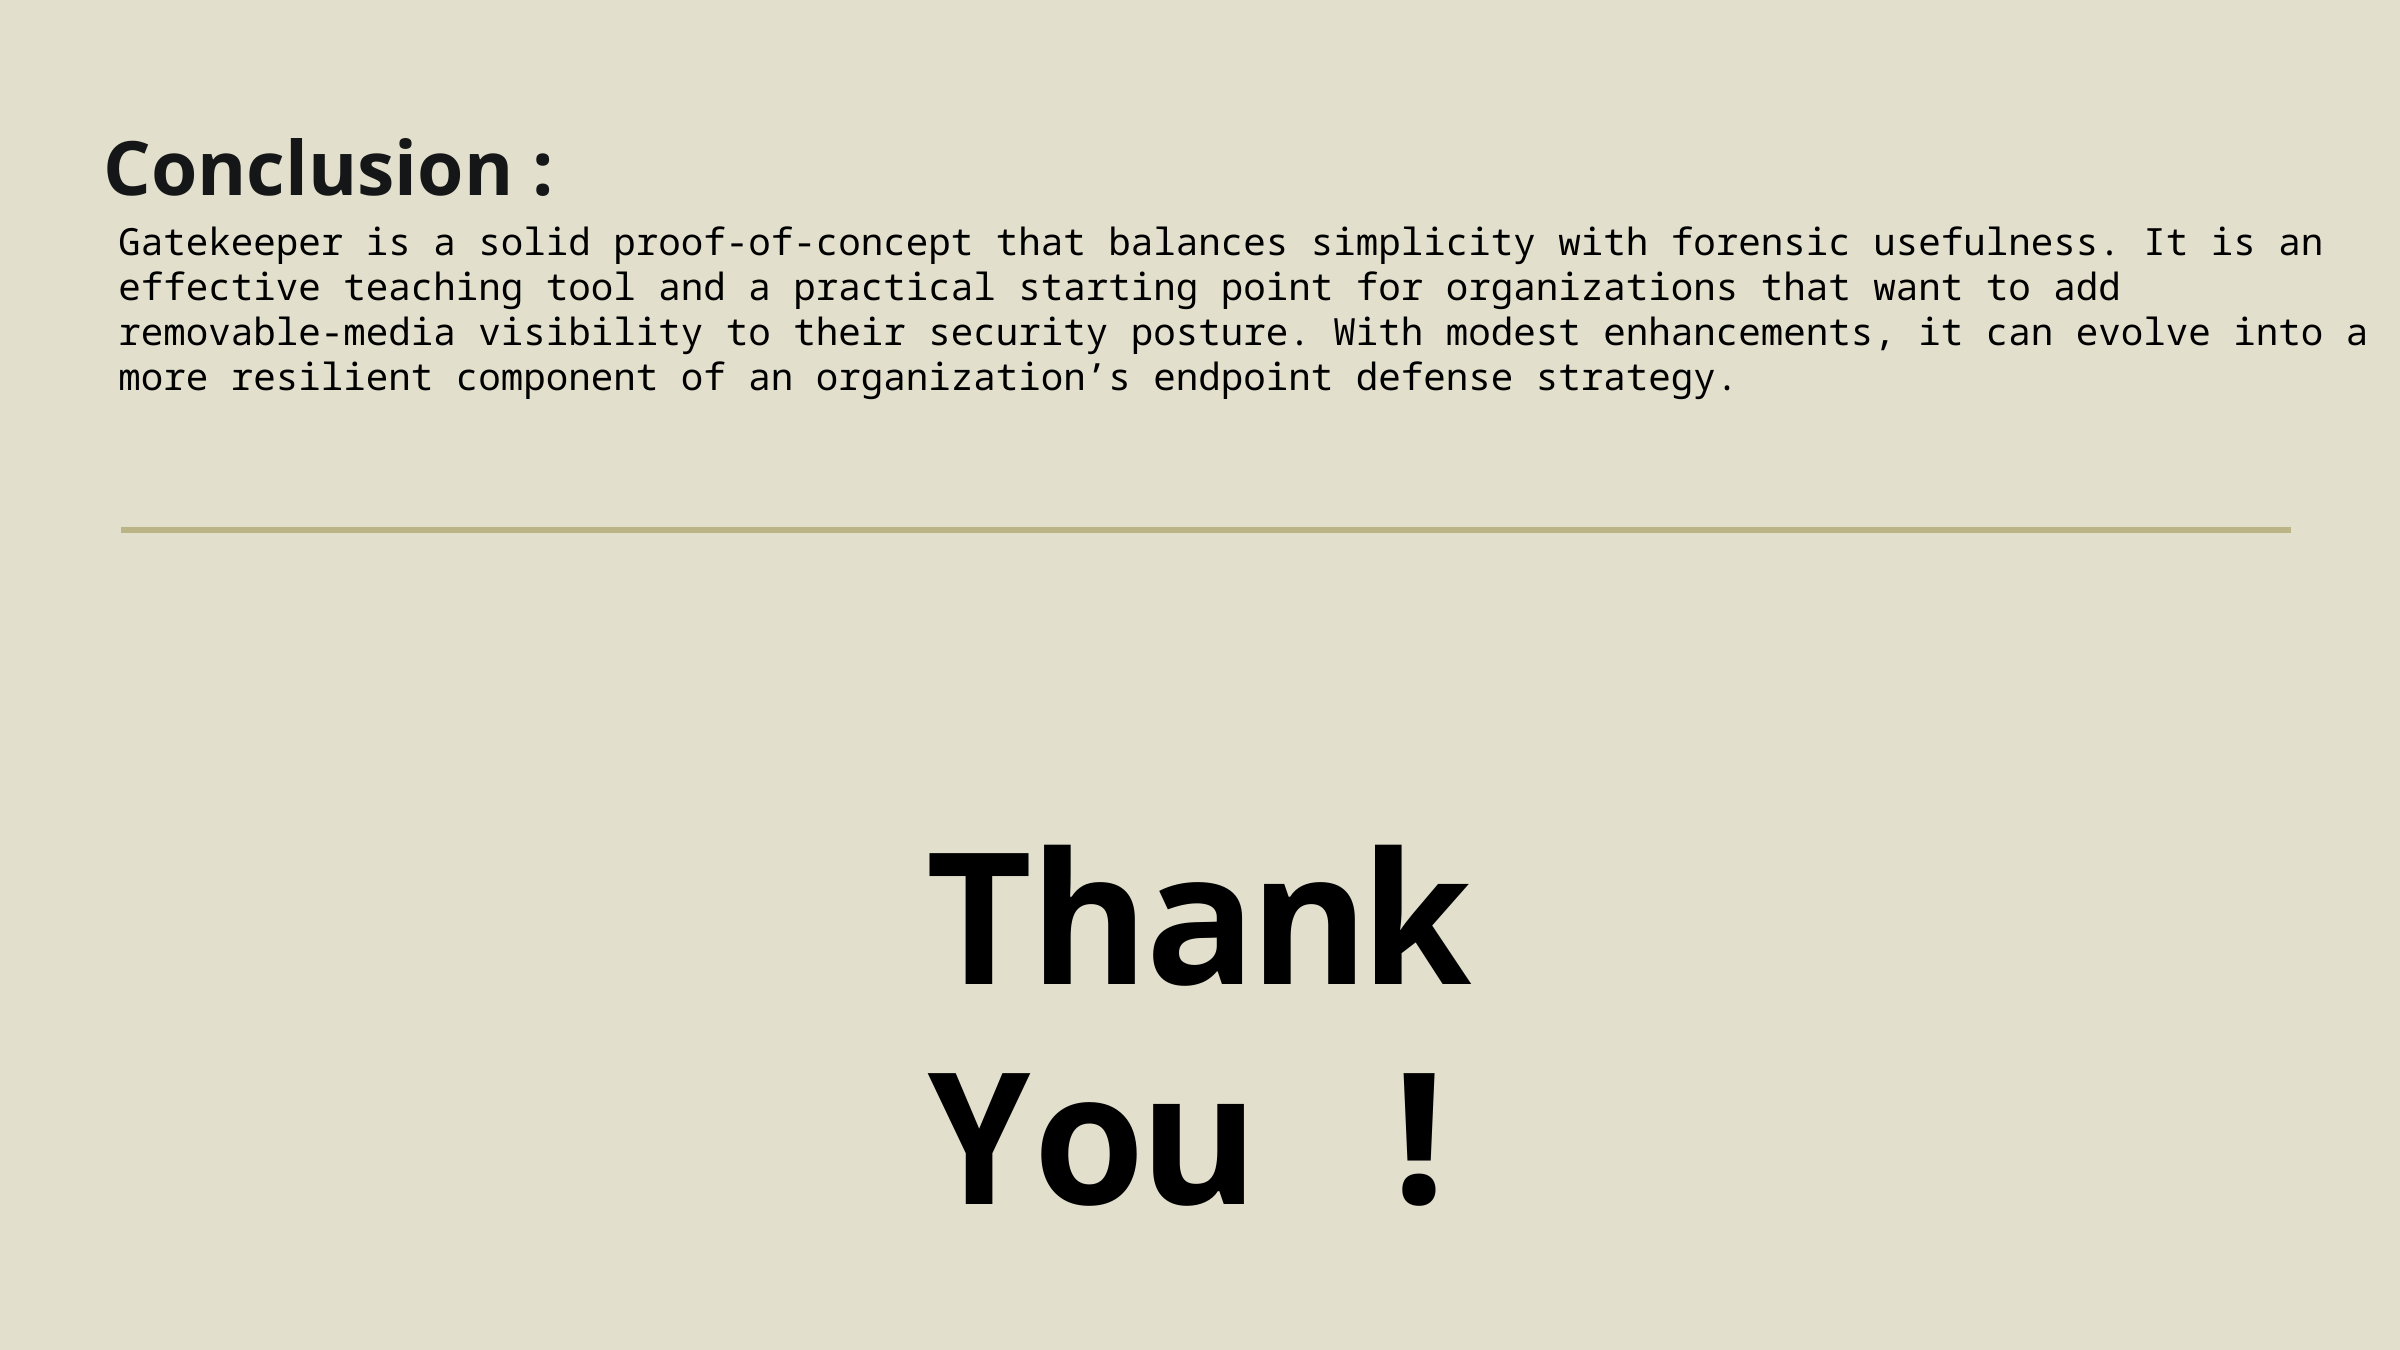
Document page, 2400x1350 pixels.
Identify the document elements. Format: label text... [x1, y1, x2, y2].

text_box Gatekeeper is a solid proof‑of‑concept that balances simplicity with forensic usefulness. It is an effective teaching tool and a practical starting point for organizations that want to add removable‑media visibility to their security posture. With modest enhancements, it can evolve into a more resilient component of an organization’s endpoint defense strategy. [103, 210, 2400, 406]
text_box Thank You ! [619, 793, 1781, 1249]
text_box Conclusion : [103, 94, 1355, 210]
